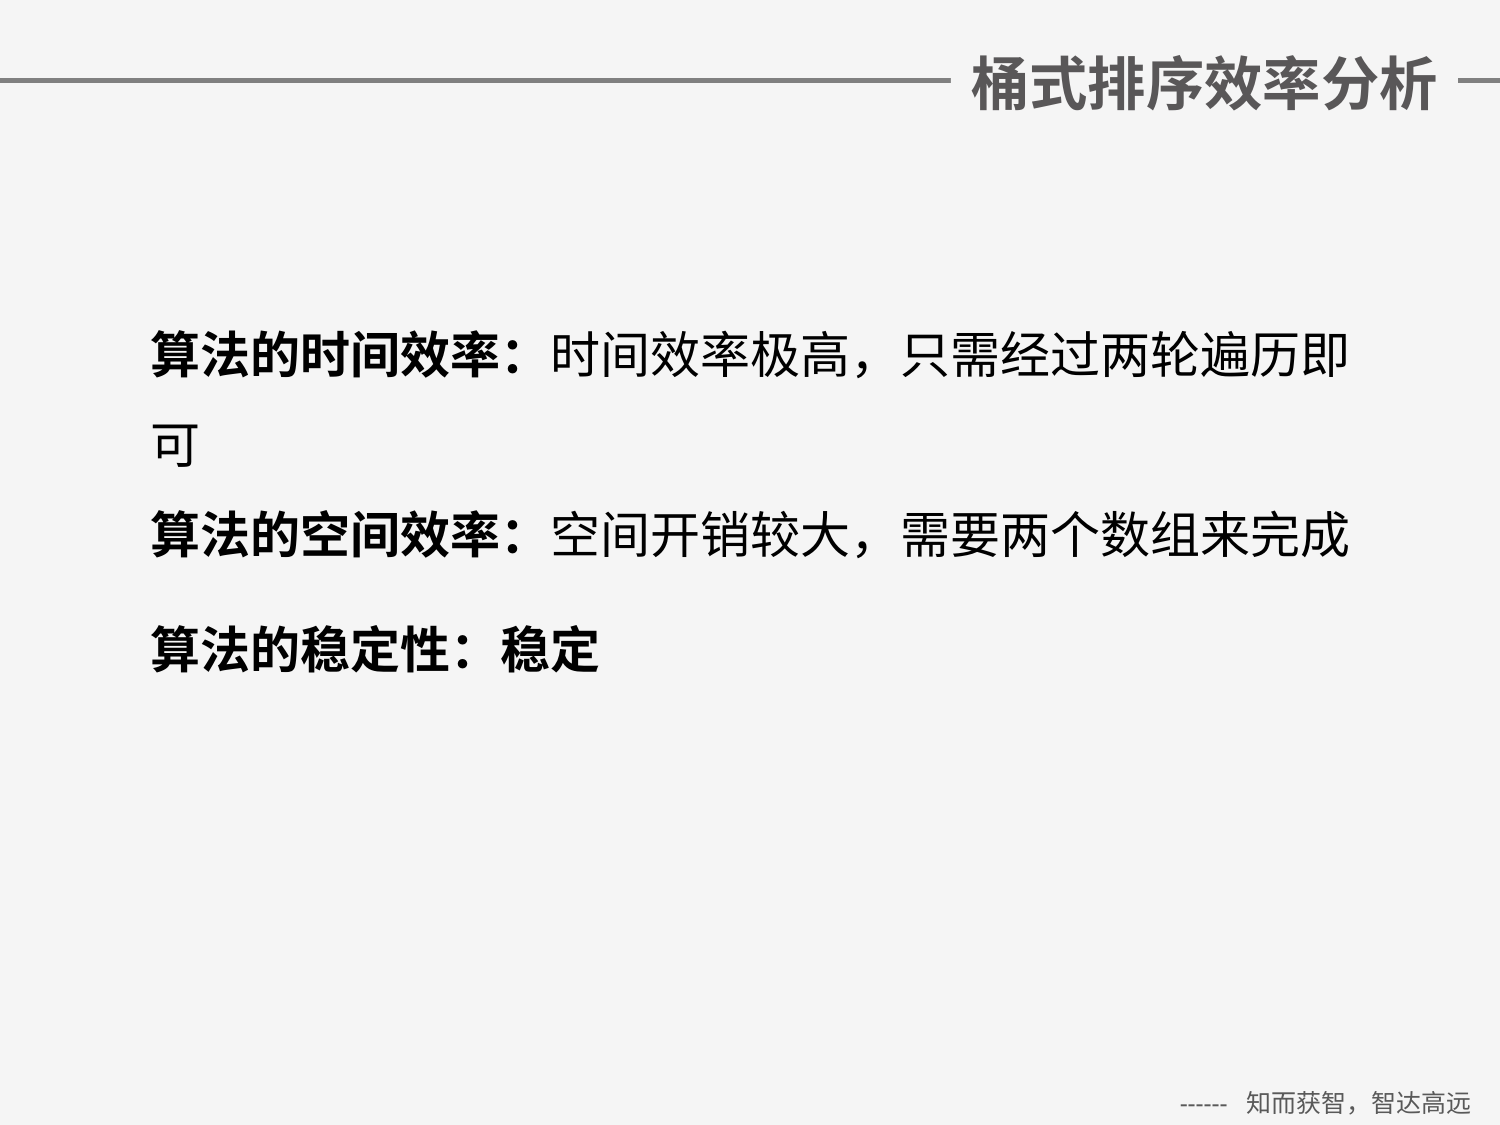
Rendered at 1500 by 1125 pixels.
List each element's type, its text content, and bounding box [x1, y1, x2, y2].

text_box 算法的时间效率：时间效率极高，只需经过两轮遍历即可 算法的空间效率：空间开销较大，需要两个数组来完成 算法的稳定性：稳定 [135, 285, 1376, 686]
title 桶式排序效率分析 [950, 3, 1458, 161]
